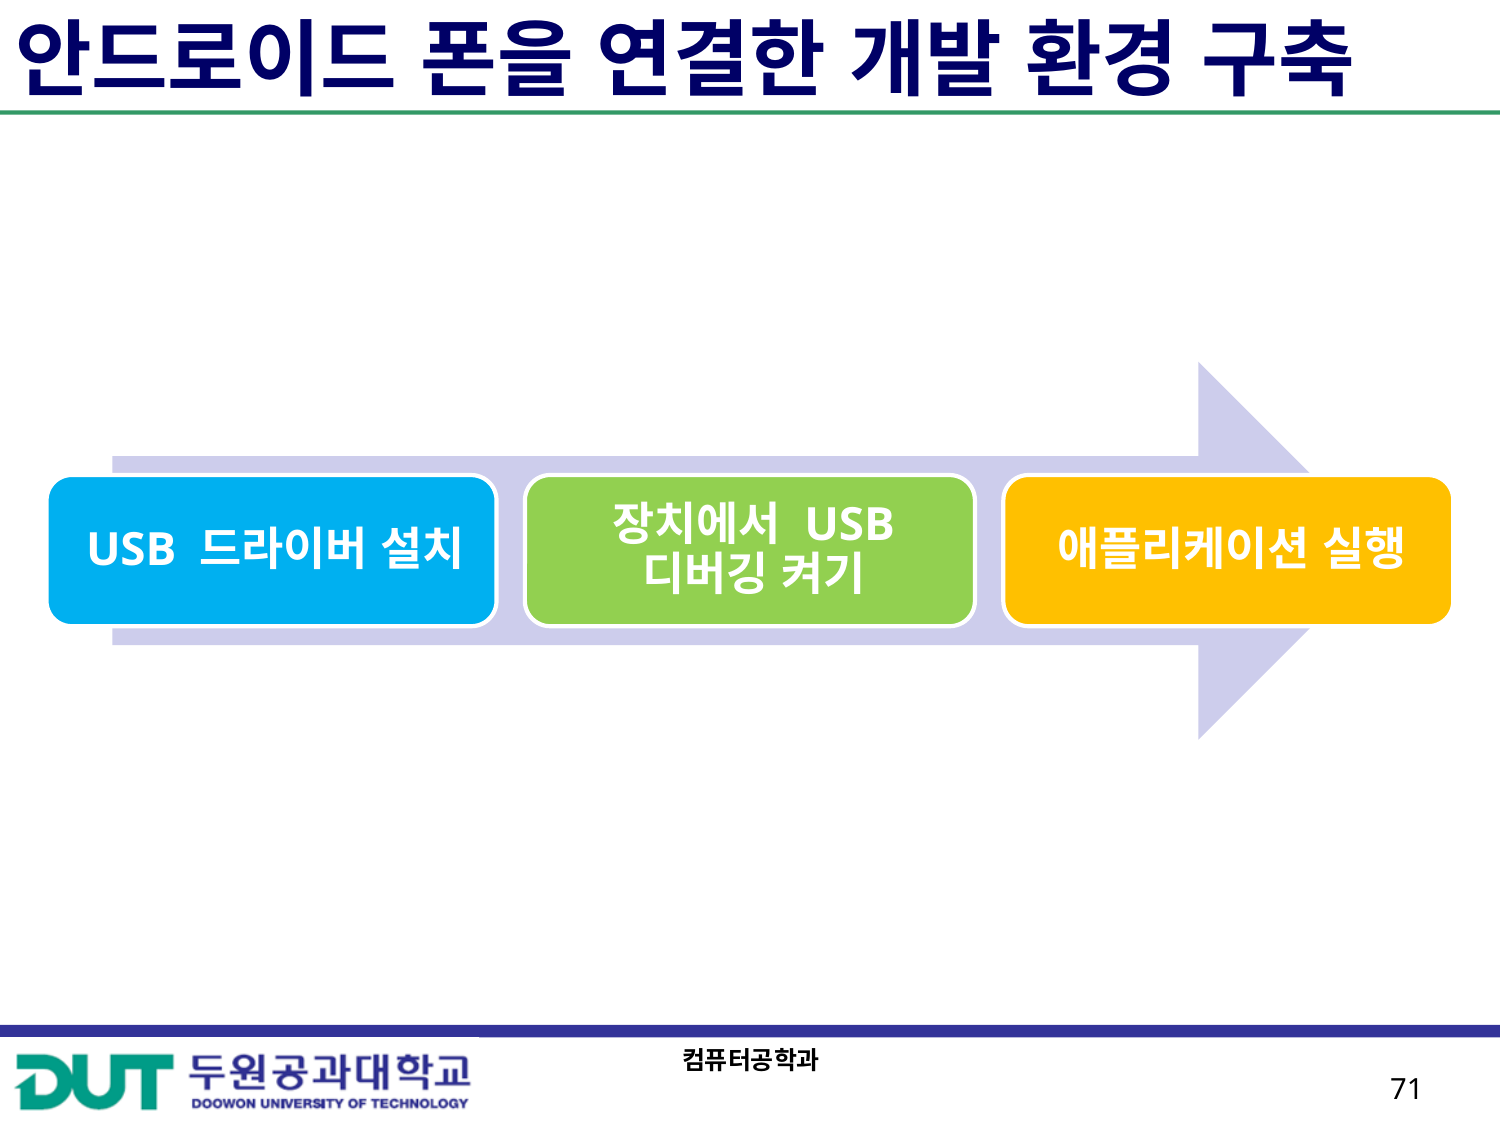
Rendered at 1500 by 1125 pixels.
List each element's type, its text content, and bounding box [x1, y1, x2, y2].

picture [0, 1037, 479, 1125]
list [0, 361, 1500, 740]
title 안드로이드 폰을 연결한 개발 환경 구축 [0, 0, 1500, 113]
